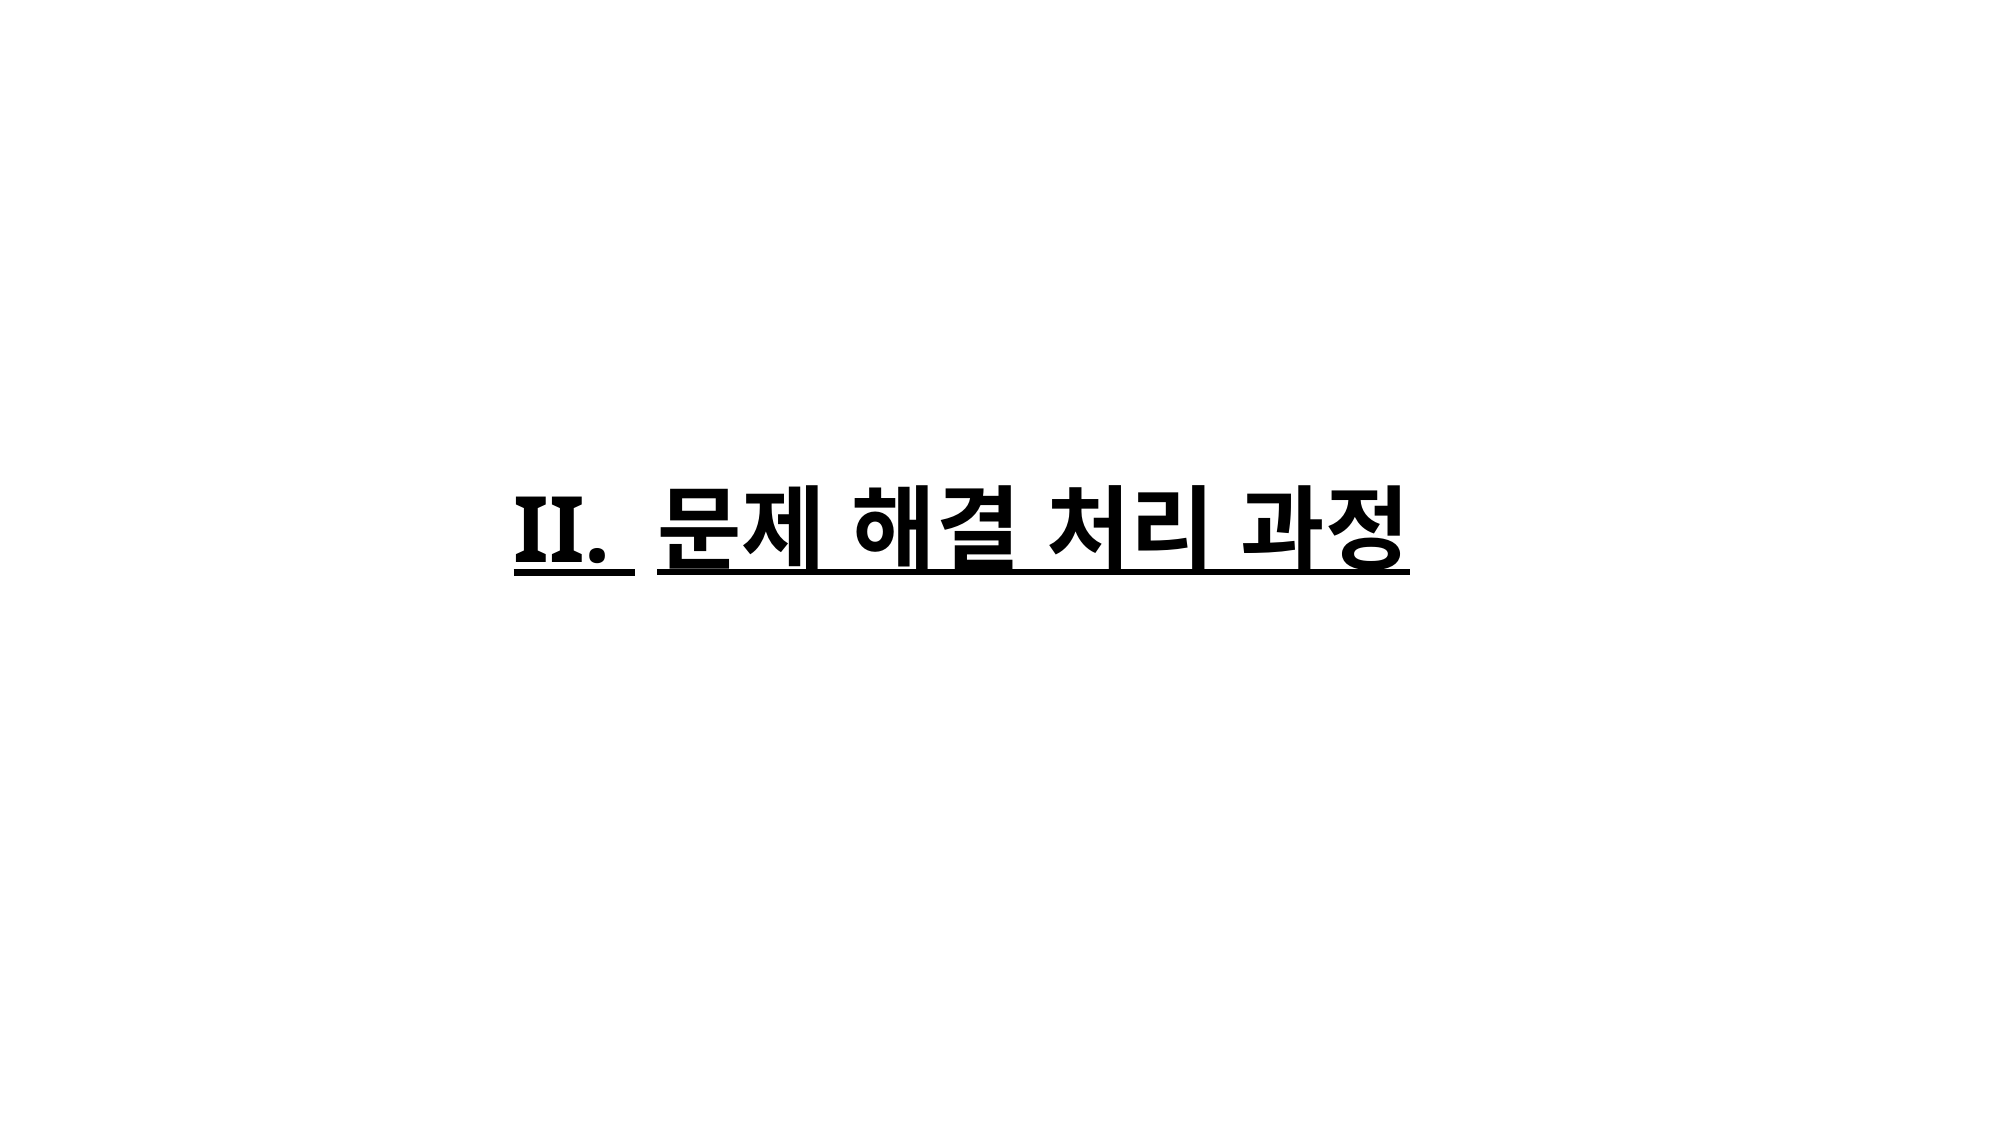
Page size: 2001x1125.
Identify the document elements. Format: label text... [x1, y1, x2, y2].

text_box II. 문제 해결 처리 과정 [498, 463, 1887, 588]
